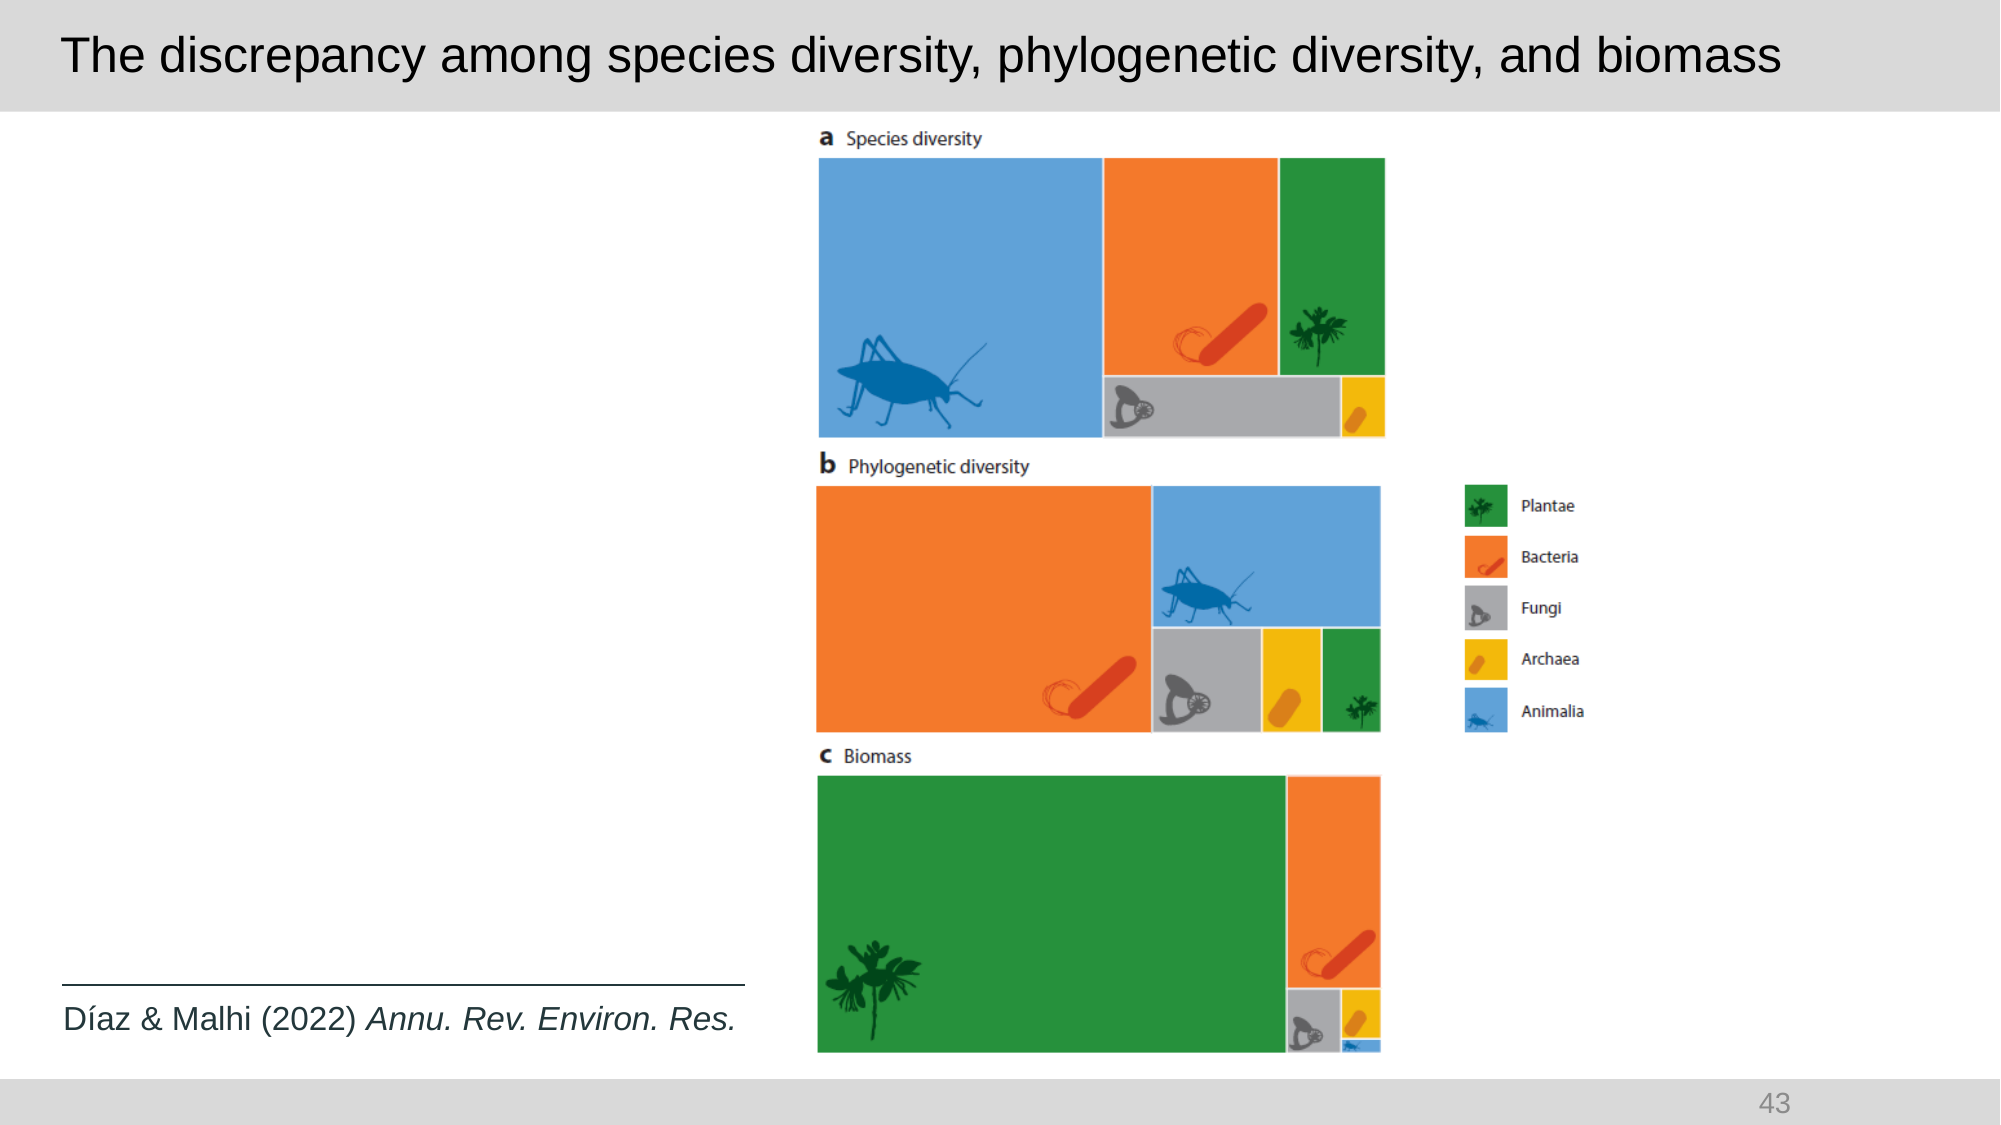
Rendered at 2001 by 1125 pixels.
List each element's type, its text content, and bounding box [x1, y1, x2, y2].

picture [810, 125, 1600, 1062]
slide_number 43 [1550, 1079, 2000, 1125]
footer [0, 1079, 1550, 1125]
title The discrepancy among species diversity, phylogenetic diversity, and biomass [0, 0, 2000, 112]
text_box Díaz & Malhi (2022) Annu. Rev. Environ. Res. [48, 989, 810, 1045]
